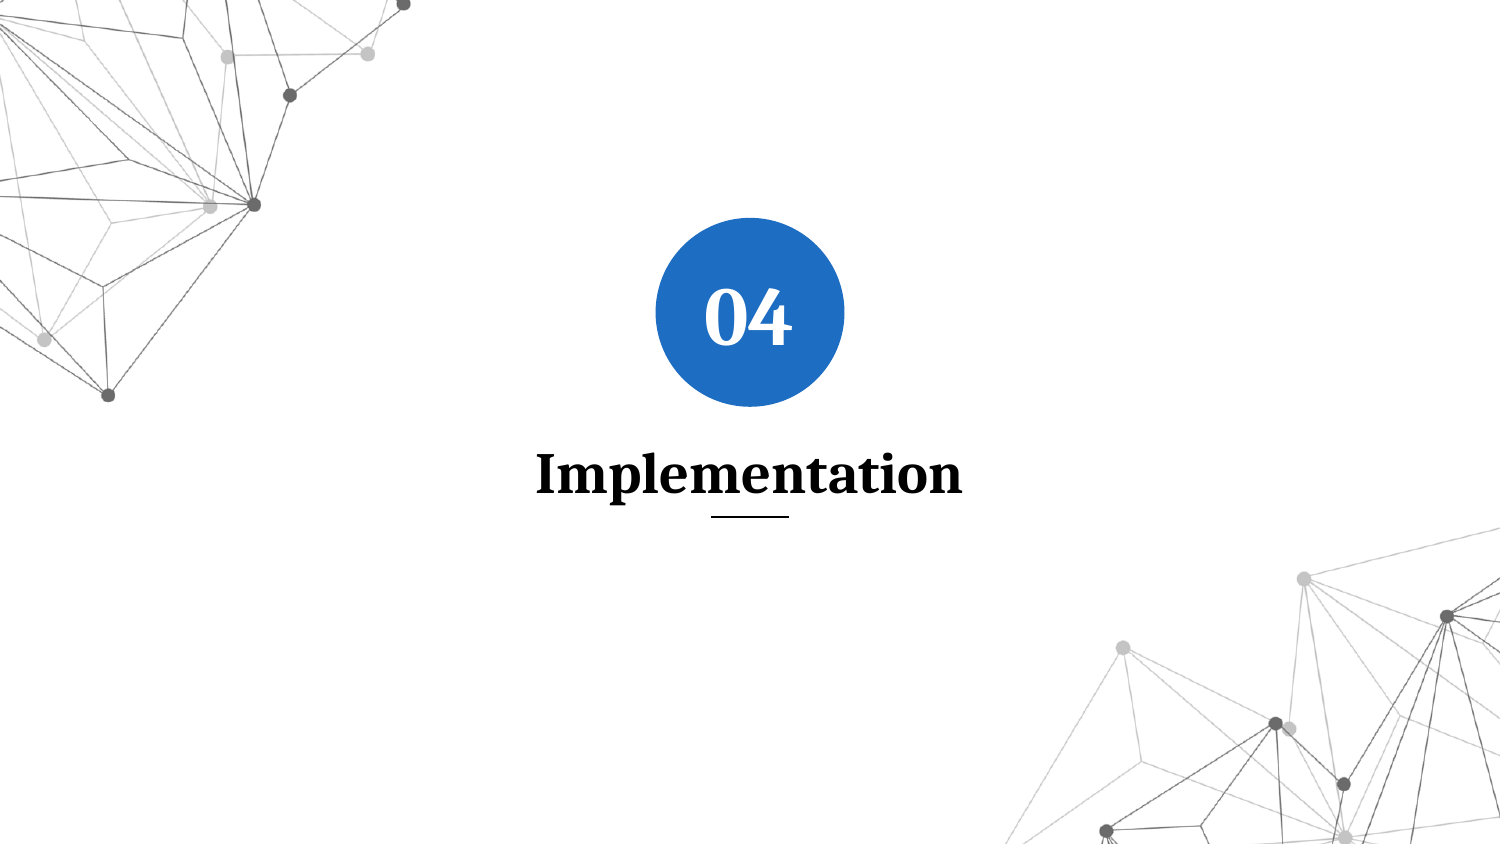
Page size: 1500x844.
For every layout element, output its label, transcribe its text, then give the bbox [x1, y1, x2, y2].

text_box Implementation [520, 407, 980, 513]
picture [0, 0, 1500, 844]
text_box 04 [654, 216, 846, 408]
